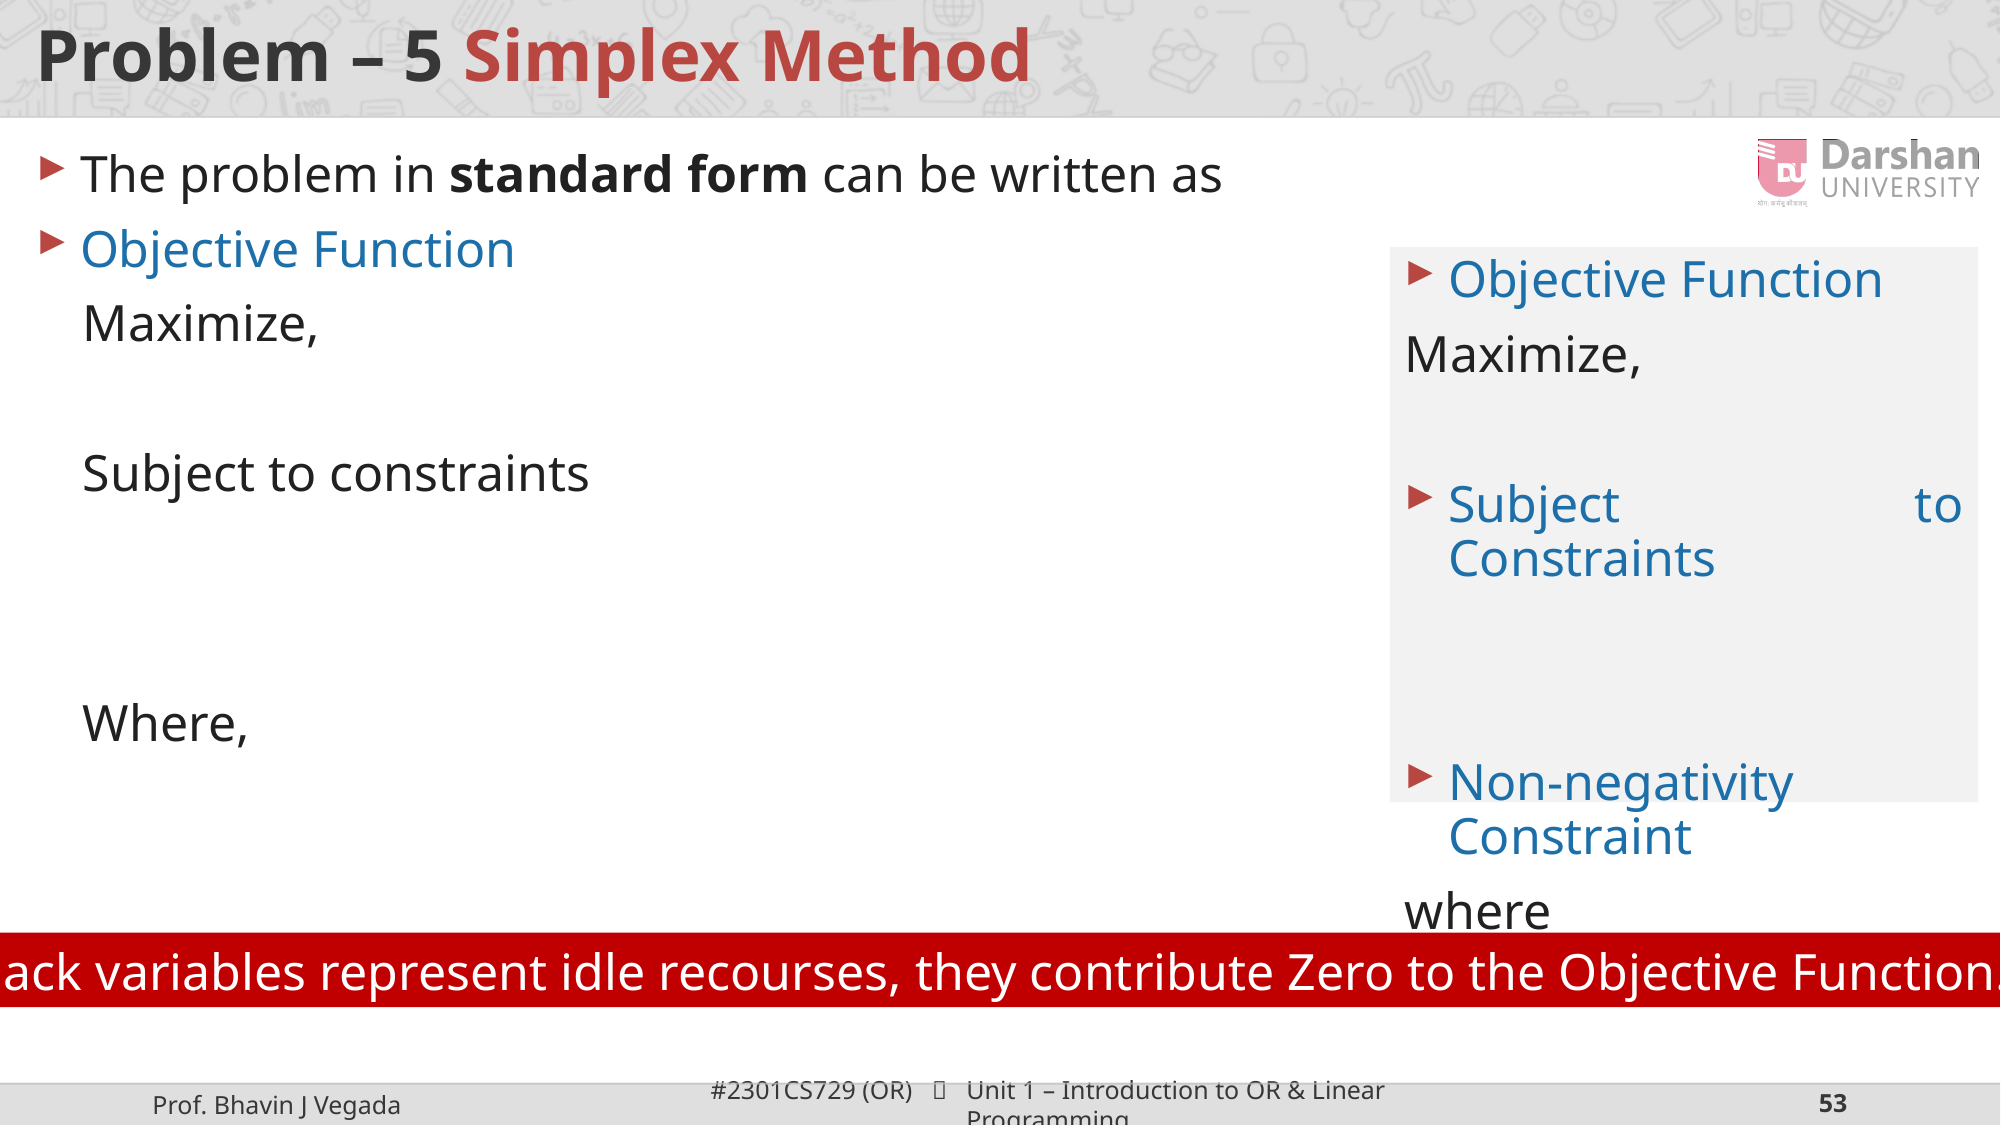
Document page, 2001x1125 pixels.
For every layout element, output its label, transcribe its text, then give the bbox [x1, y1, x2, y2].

text_box Slack variables represent idle recourses, they contribute Zero to the Objective Function. [0, 932, 2000, 1008]
title Problem – 5 Simplex Method [0, 0, 2000, 117]
table_header Cutting alternatives [1758, 139, 1979, 207]
text_box [1431, 279, 2000, 354]
